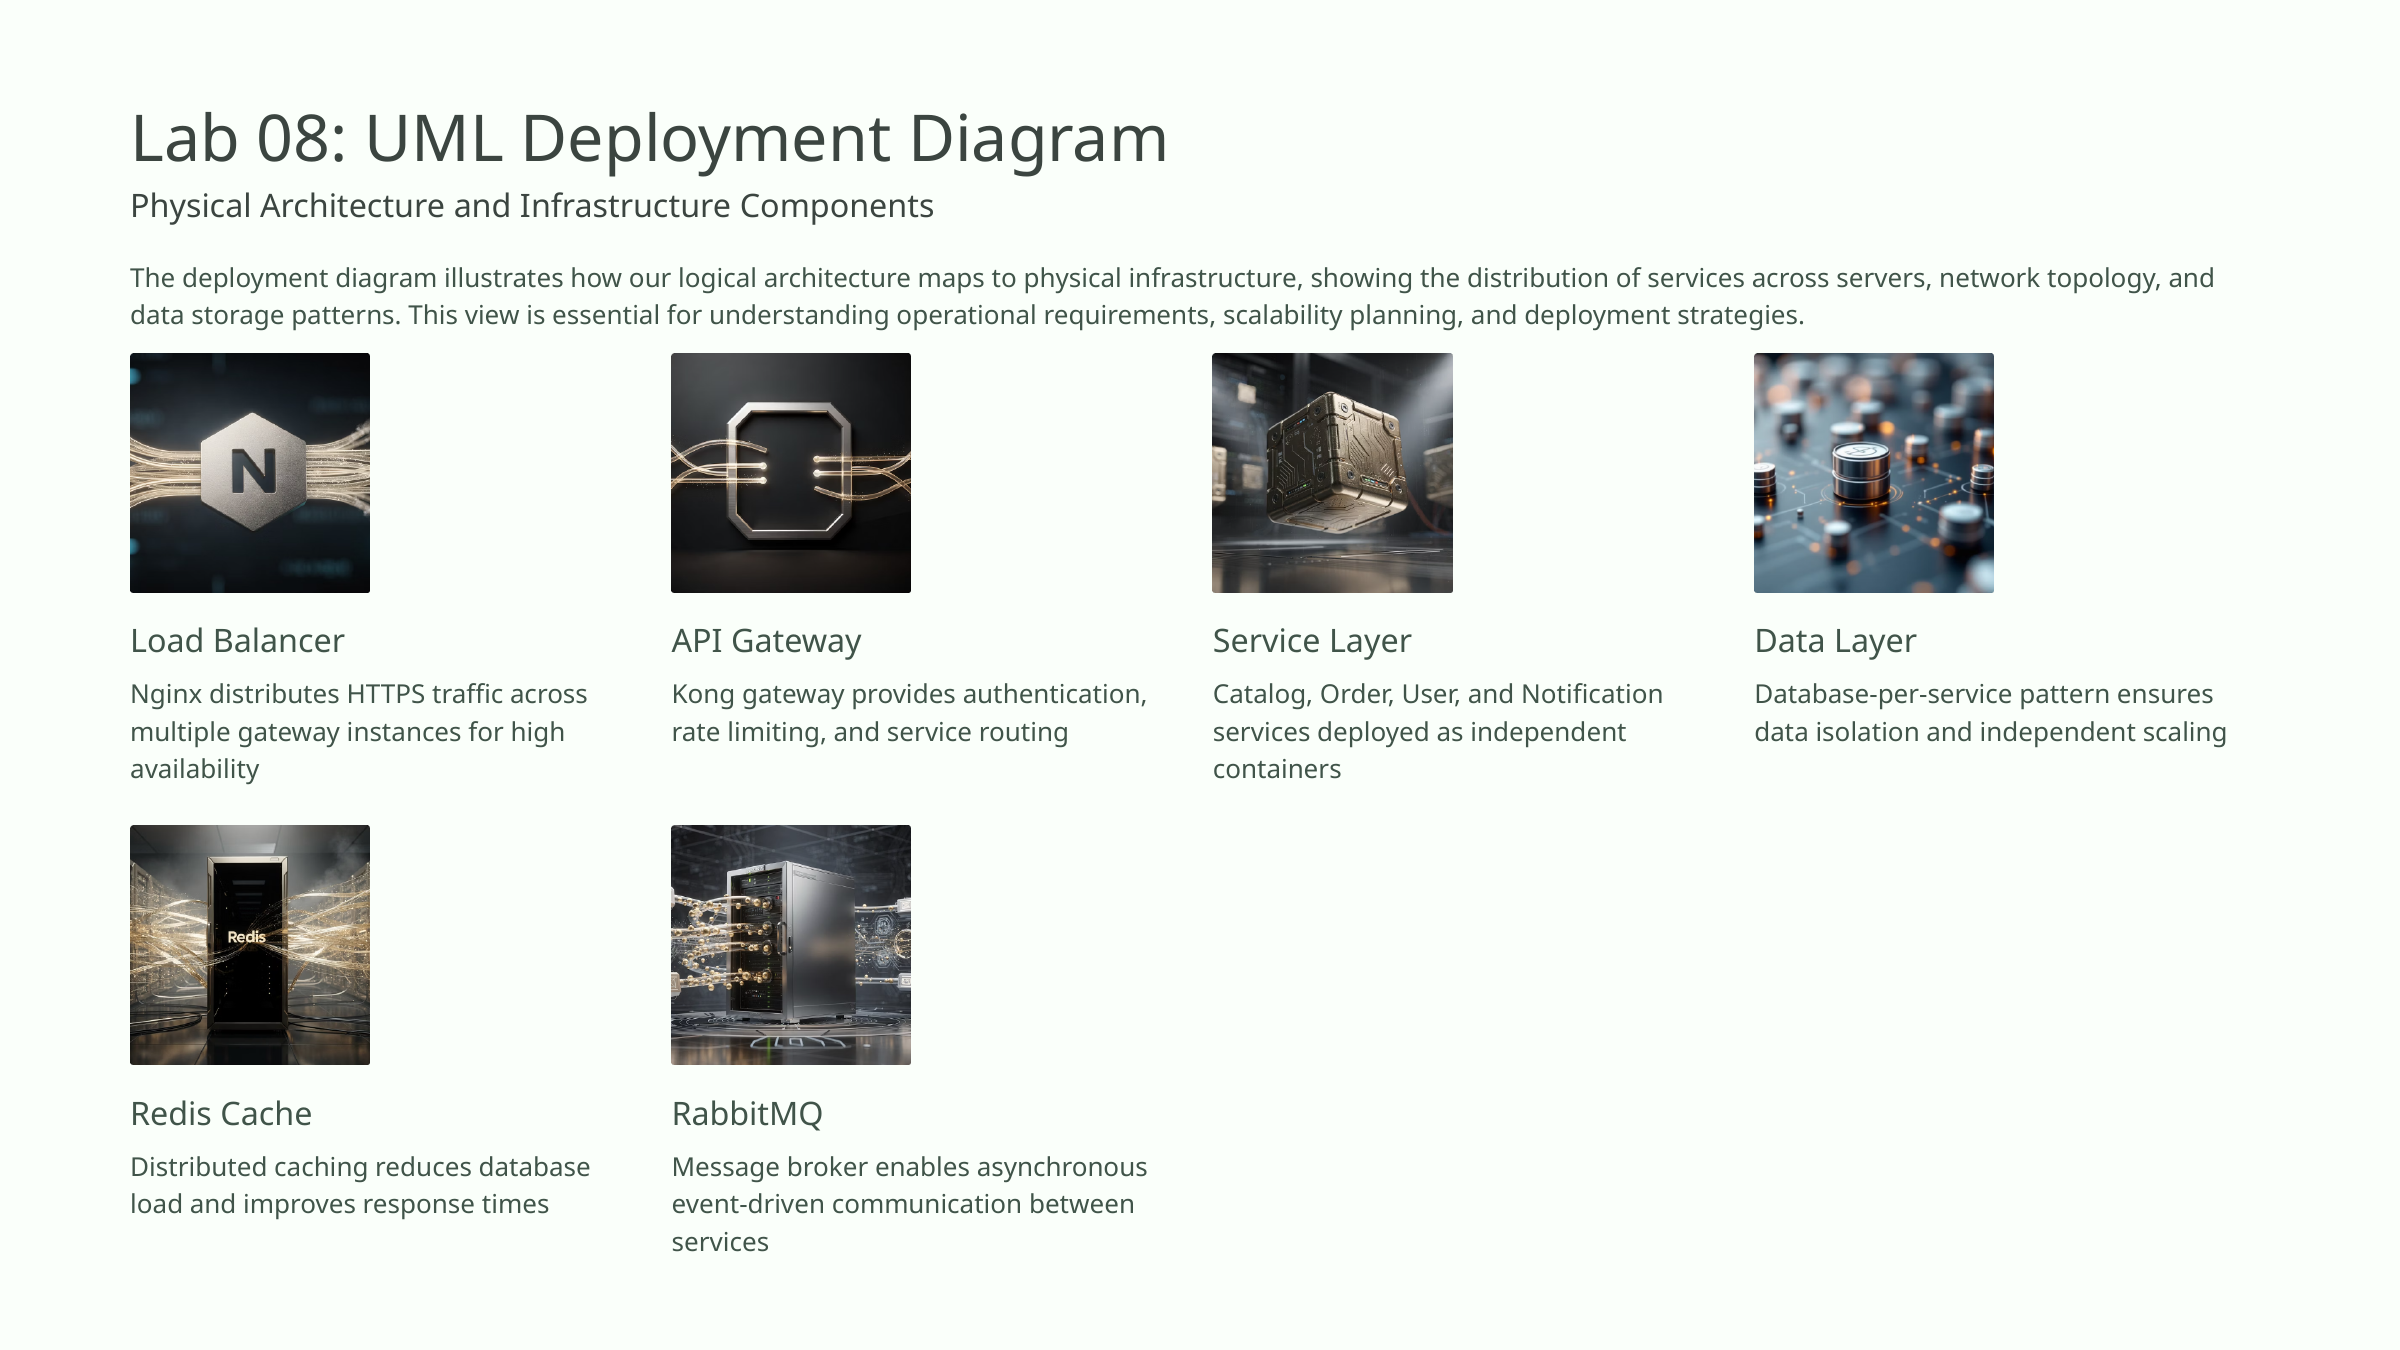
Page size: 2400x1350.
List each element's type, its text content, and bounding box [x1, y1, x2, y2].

text_box Kong gateway provides authentication, rate limiting, and service routing [671, 671, 1187, 747]
text_box Catalog, Order, User, and Notification services deployed as independent containers [1212, 671, 1729, 785]
text_box Physical Architecture and Infrastructure Components [130, 183, 904, 224]
text_box Load Balancer [130, 618, 456, 660]
text_box The deployment diagram illustrates how our logical architecture maps to physical infrastructure, showing the distribution of services across servers, network topology, and data storage patterns. This view is essential for understanding operational requirements, scalability planning, and deployment strategies. [130, 254, 2270, 330]
picture [1754, 353, 1994, 593]
text_box Data Layer [1754, 618, 2080, 660]
picture [671, 825, 911, 1065]
text_box Lab 08: UML Deployment Diagram [130, 93, 1121, 175]
text_box Service Layer [1212, 618, 1539, 660]
text_box Distributed caching reduces database load and improves response times [130, 1144, 646, 1220]
picture [130, 825, 370, 1065]
picture [671, 353, 911, 593]
text_box RabbitMQ [671, 1091, 998, 1132]
text_box Database-per-service pattern ensures data isolation and independent scaling [1754, 671, 2270, 747]
picture [130, 353, 370, 593]
text_box Message broker enables asynchronous event-driven communication between services [671, 1144, 1187, 1257]
picture [1212, 353, 1453, 593]
text_box Nginx distributes HTTPS traffic across multiple gateway instances for high availability [130, 671, 646, 785]
text_box API Gateway [671, 618, 998, 660]
text_box Redis Cache [130, 1091, 456, 1132]
